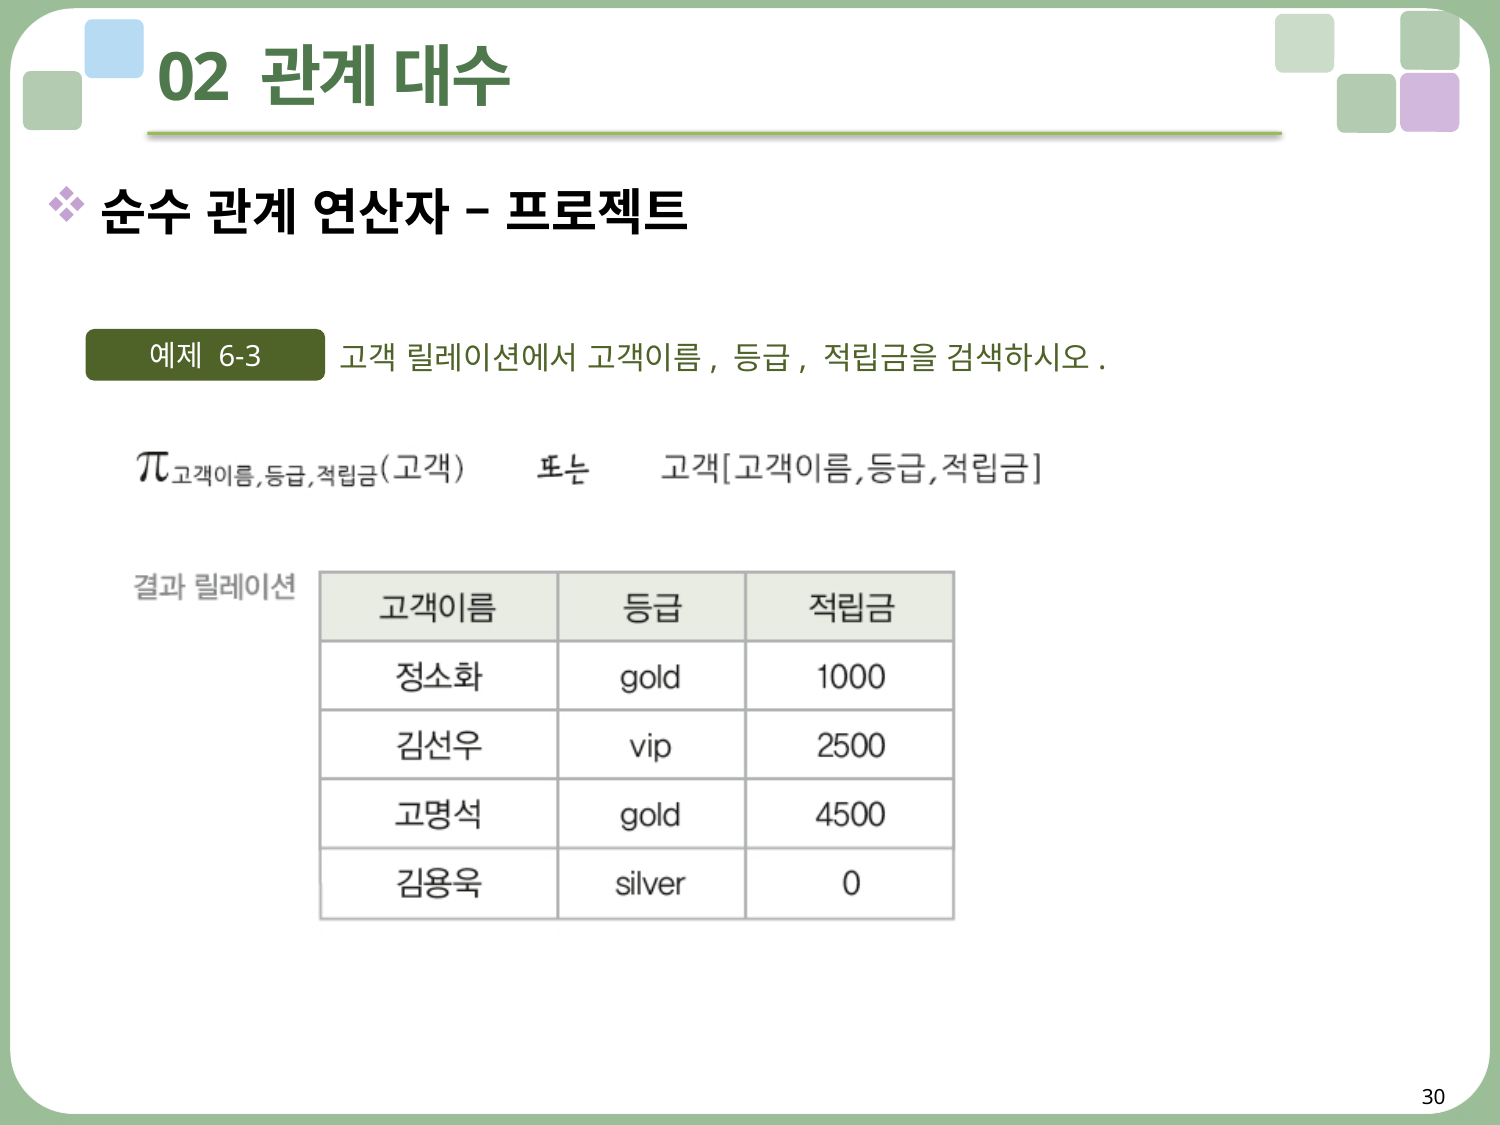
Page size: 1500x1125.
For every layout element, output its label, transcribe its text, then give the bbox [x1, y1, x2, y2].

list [85, 432, 1162, 962]
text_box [85, 328, 1356, 385]
picture [0, 0, 1500, 1125]
title 02 관계 대수 [142, 25, 1459, 123]
text_box 순수 관계 연산자 – 프로젝트 [29, 172, 1459, 1083]
